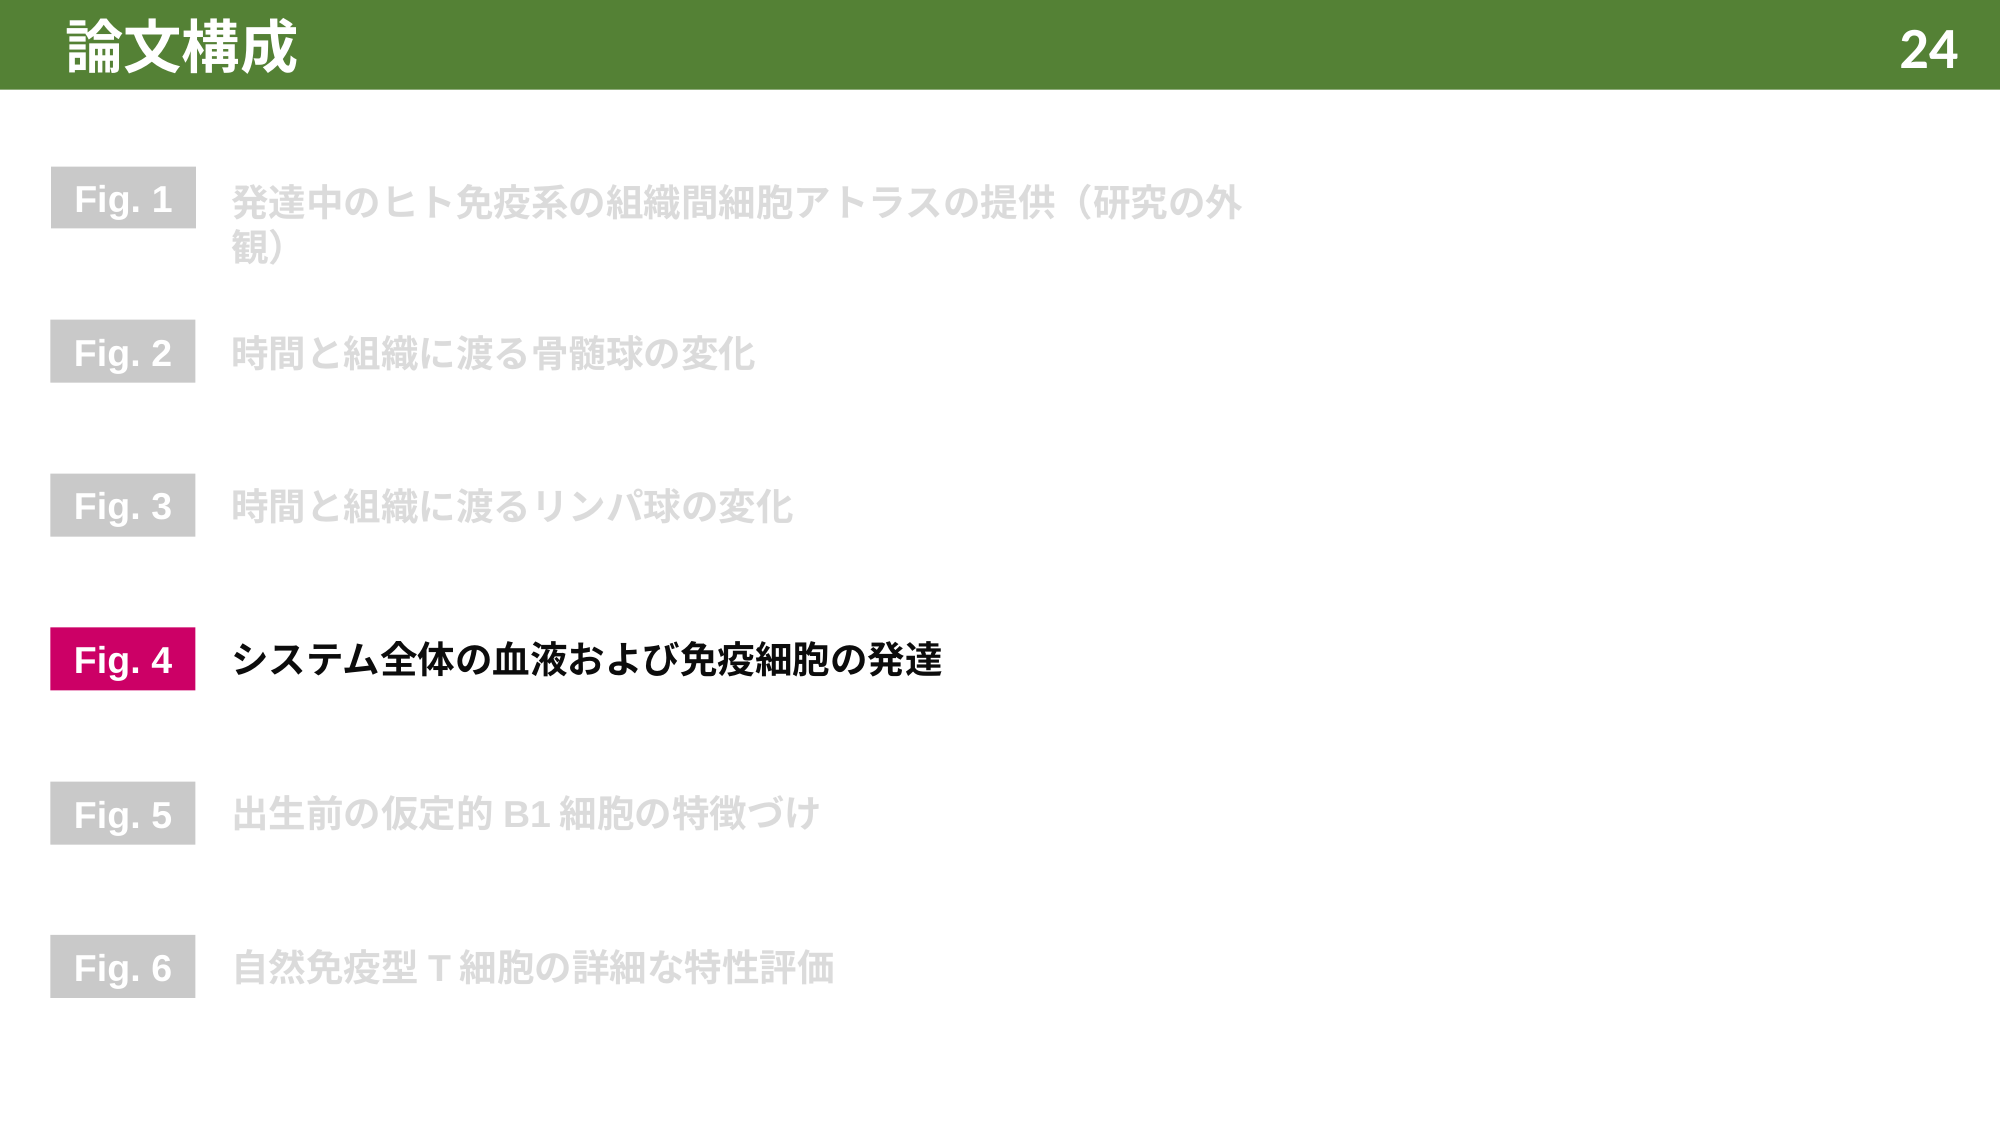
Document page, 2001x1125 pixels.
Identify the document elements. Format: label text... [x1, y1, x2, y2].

text_box 時間と組織に渡るリンパ球の変化 [216, 475, 1282, 536]
text_box 出生前の仮定的B1細胞の特徴づけ [216, 782, 1282, 843]
text_box 発達中のヒト免疫系の組織間細胞アトラスの提供（研究の外観） [216, 170, 1282, 276]
slide_number ‹#› [1761, 14, 1974, 75]
title 論文構成 [50, 0, 1761, 90]
text_box Fig. 5 [50, 781, 196, 845]
text_box Fig. 3 [50, 473, 196, 537]
text_box 自然免疫型T細胞の詳細な特性評価 [216, 936, 1282, 996]
text_box システム全体の血液および免疫細胞の発達 [216, 628, 1282, 689]
text_box Fig. 4 [50, 627, 196, 691]
text_box Fig. 6 [50, 934, 196, 998]
text_box 時間と組織に渡る骨髄球の変化 [216, 322, 1282, 383]
text_box Fig. 1 [51, 166, 196, 229]
text_box Fig. 2 [50, 319, 196, 383]
